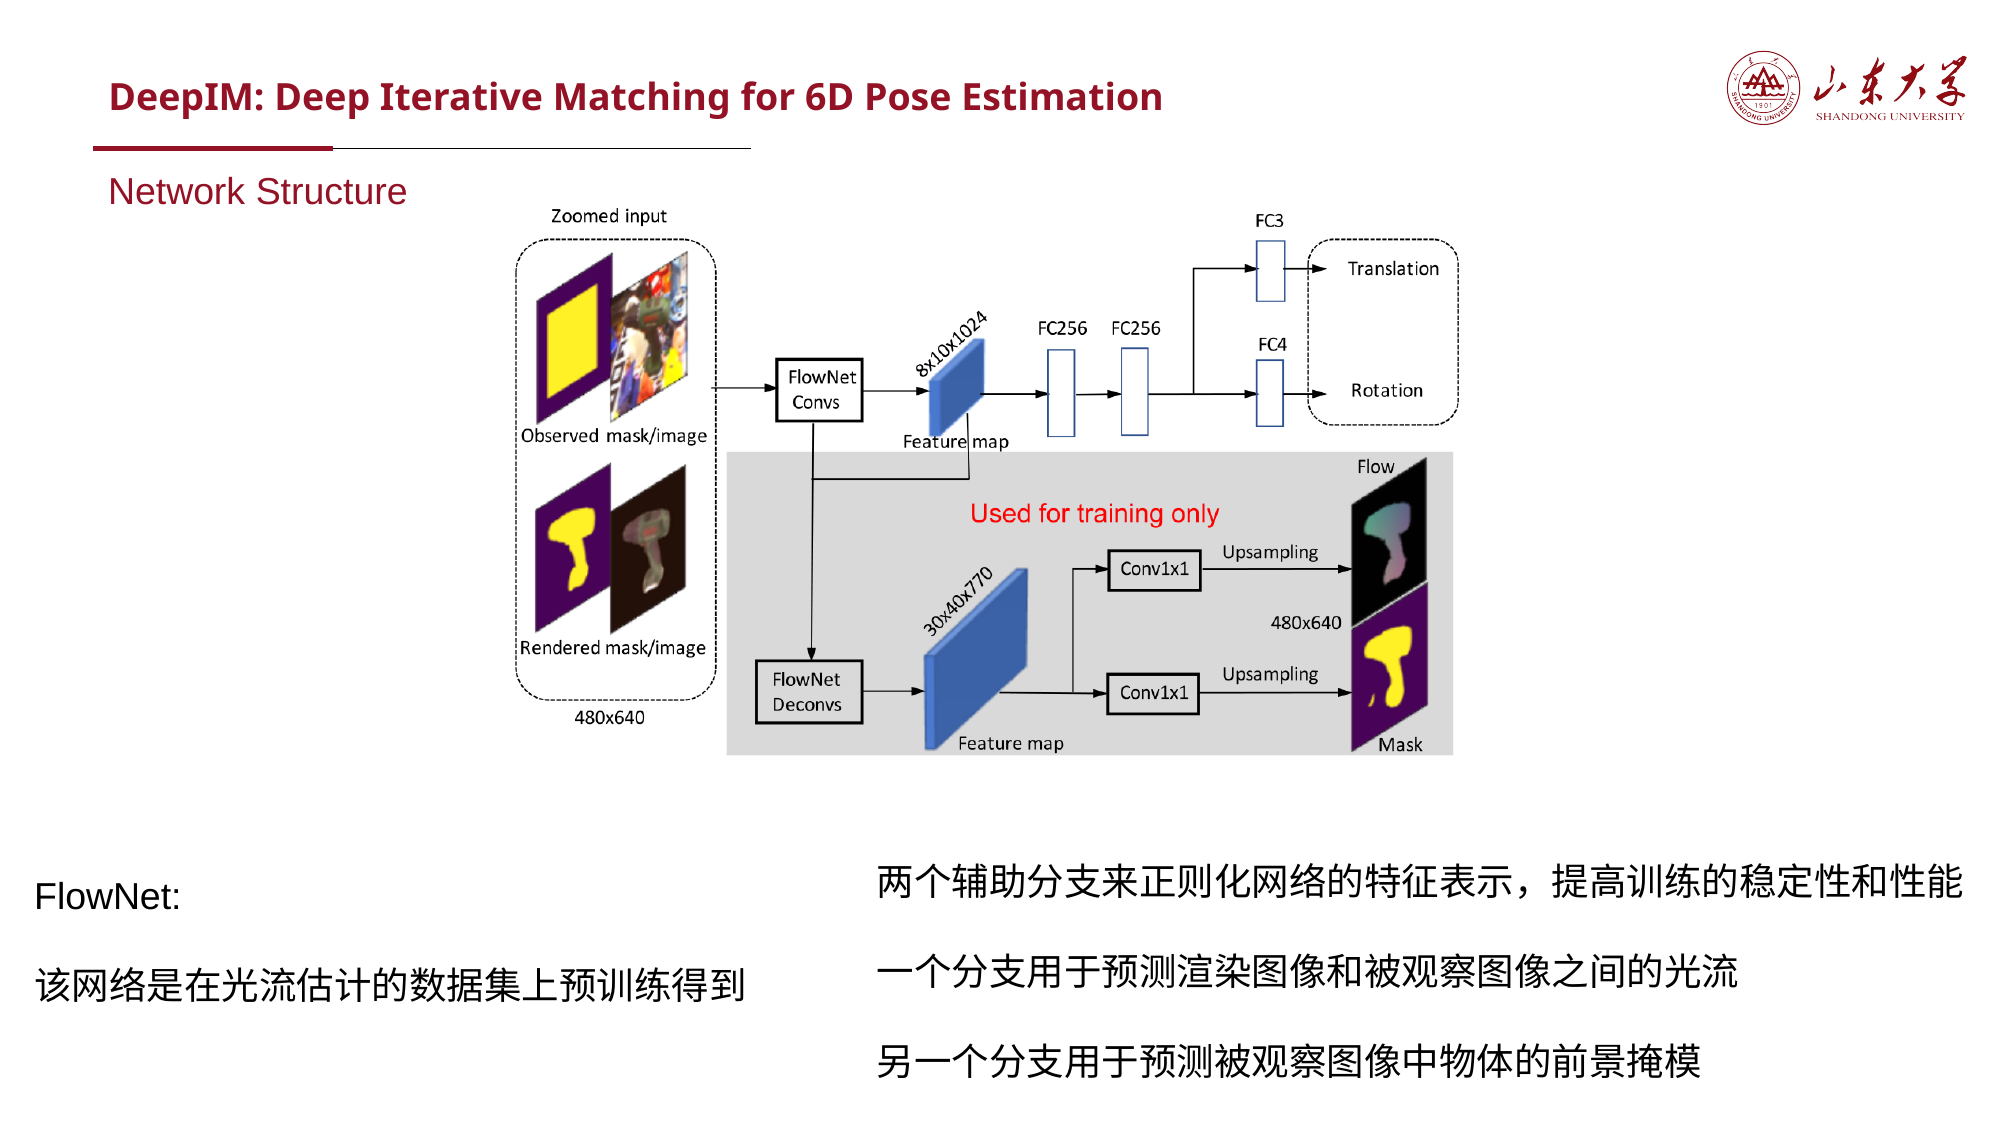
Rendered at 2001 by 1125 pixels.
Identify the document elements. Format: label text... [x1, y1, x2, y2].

text_box 两个辅助分支来正则化网络的特征表示，提高训练的稳定性和性能 一个分支用于预测渲染图像和被观察图像之间的光流 另一个分支用于预测被观察图像中物体的前景掩模 [861, 850, 1988, 1091]
text_box Network Structure [93, 159, 1094, 220]
text_box FlowNet: 该网络是在光流估计的数据集上预训练得到 [19, 864, 861, 1015]
text_box DeepIM: Deep Iterative Matching for 6D Pose Estimation [93, 47, 1576, 149]
picture [1686, 21, 1998, 160]
picture [502, 200, 1472, 763]
